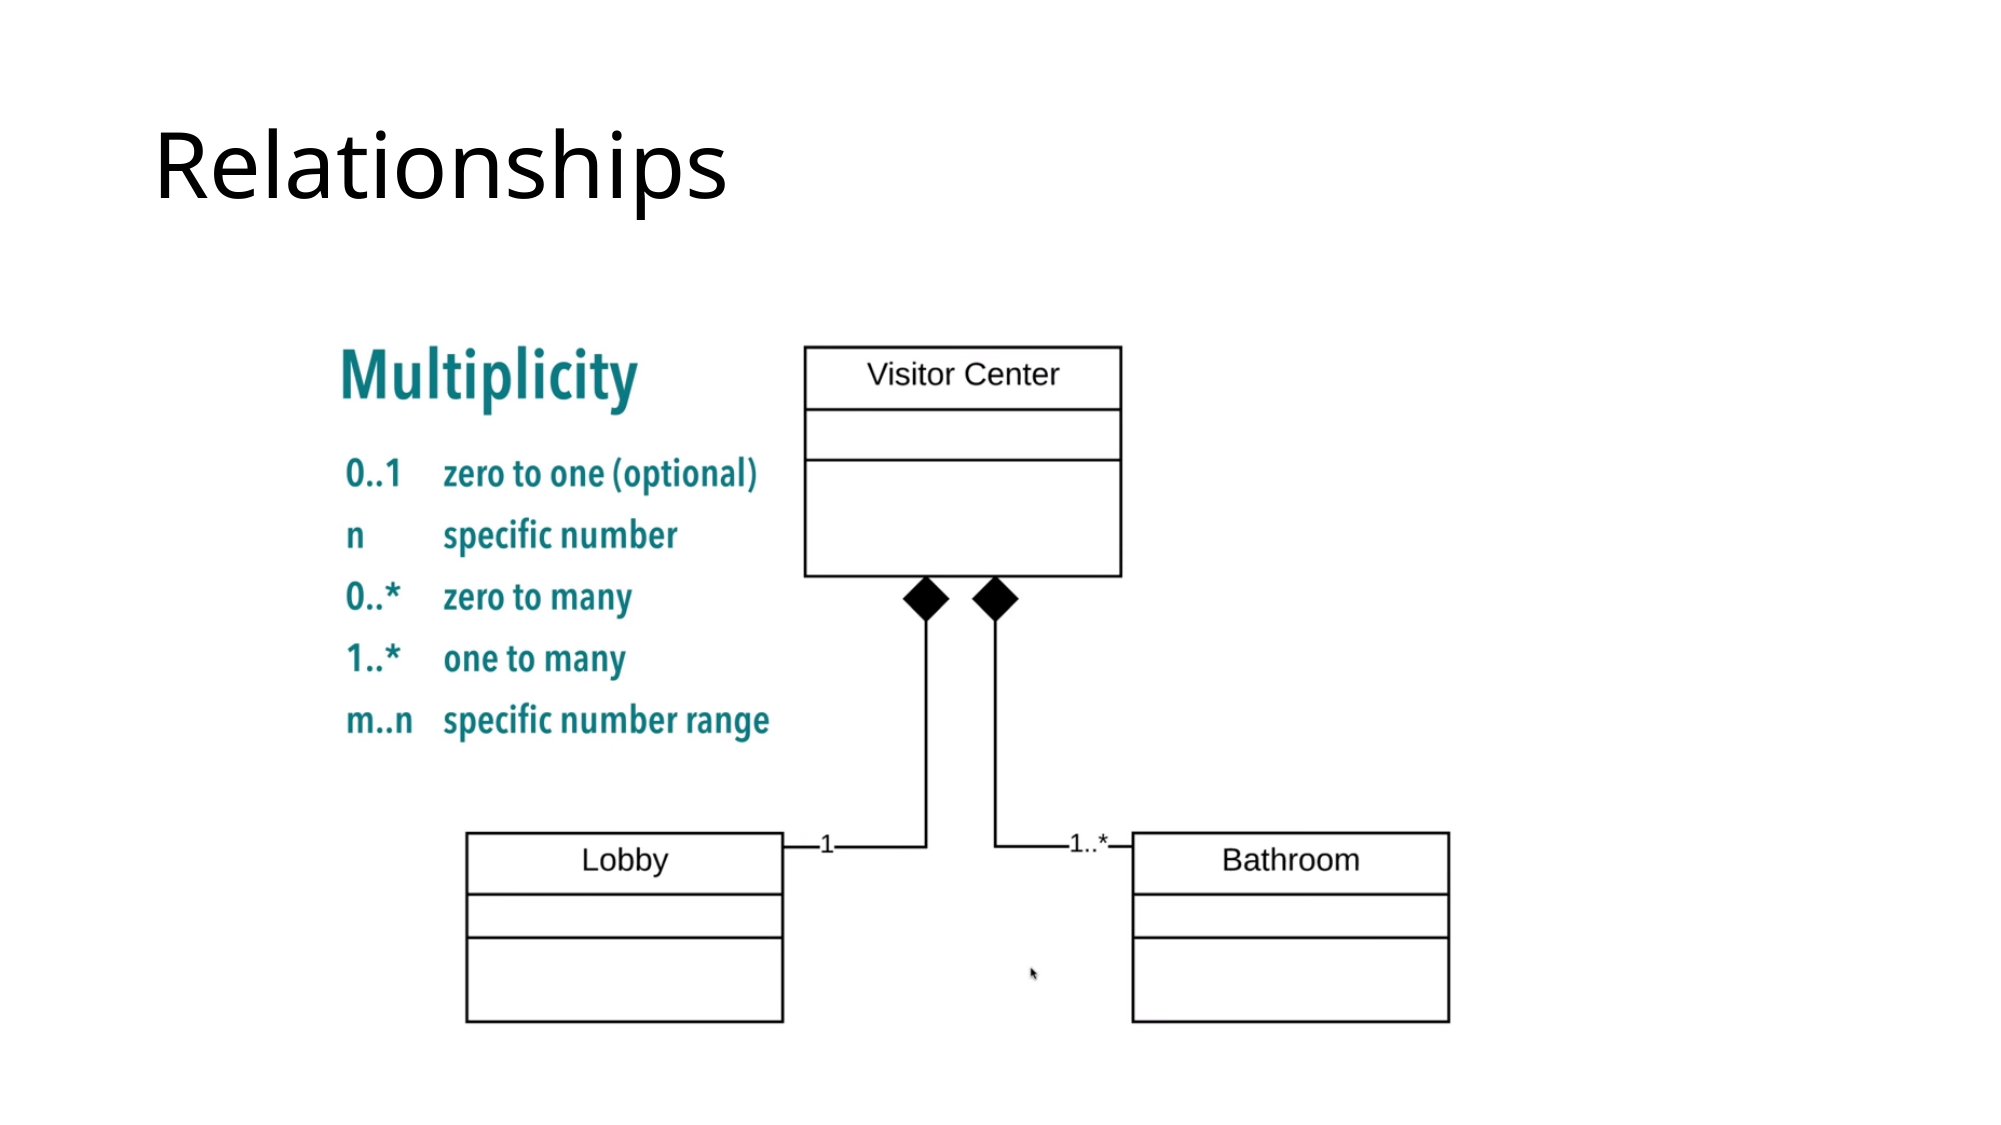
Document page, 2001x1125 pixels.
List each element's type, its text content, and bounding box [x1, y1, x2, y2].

picture [324, 311, 1472, 1051]
title Relationships [137, 59, 1863, 278]
